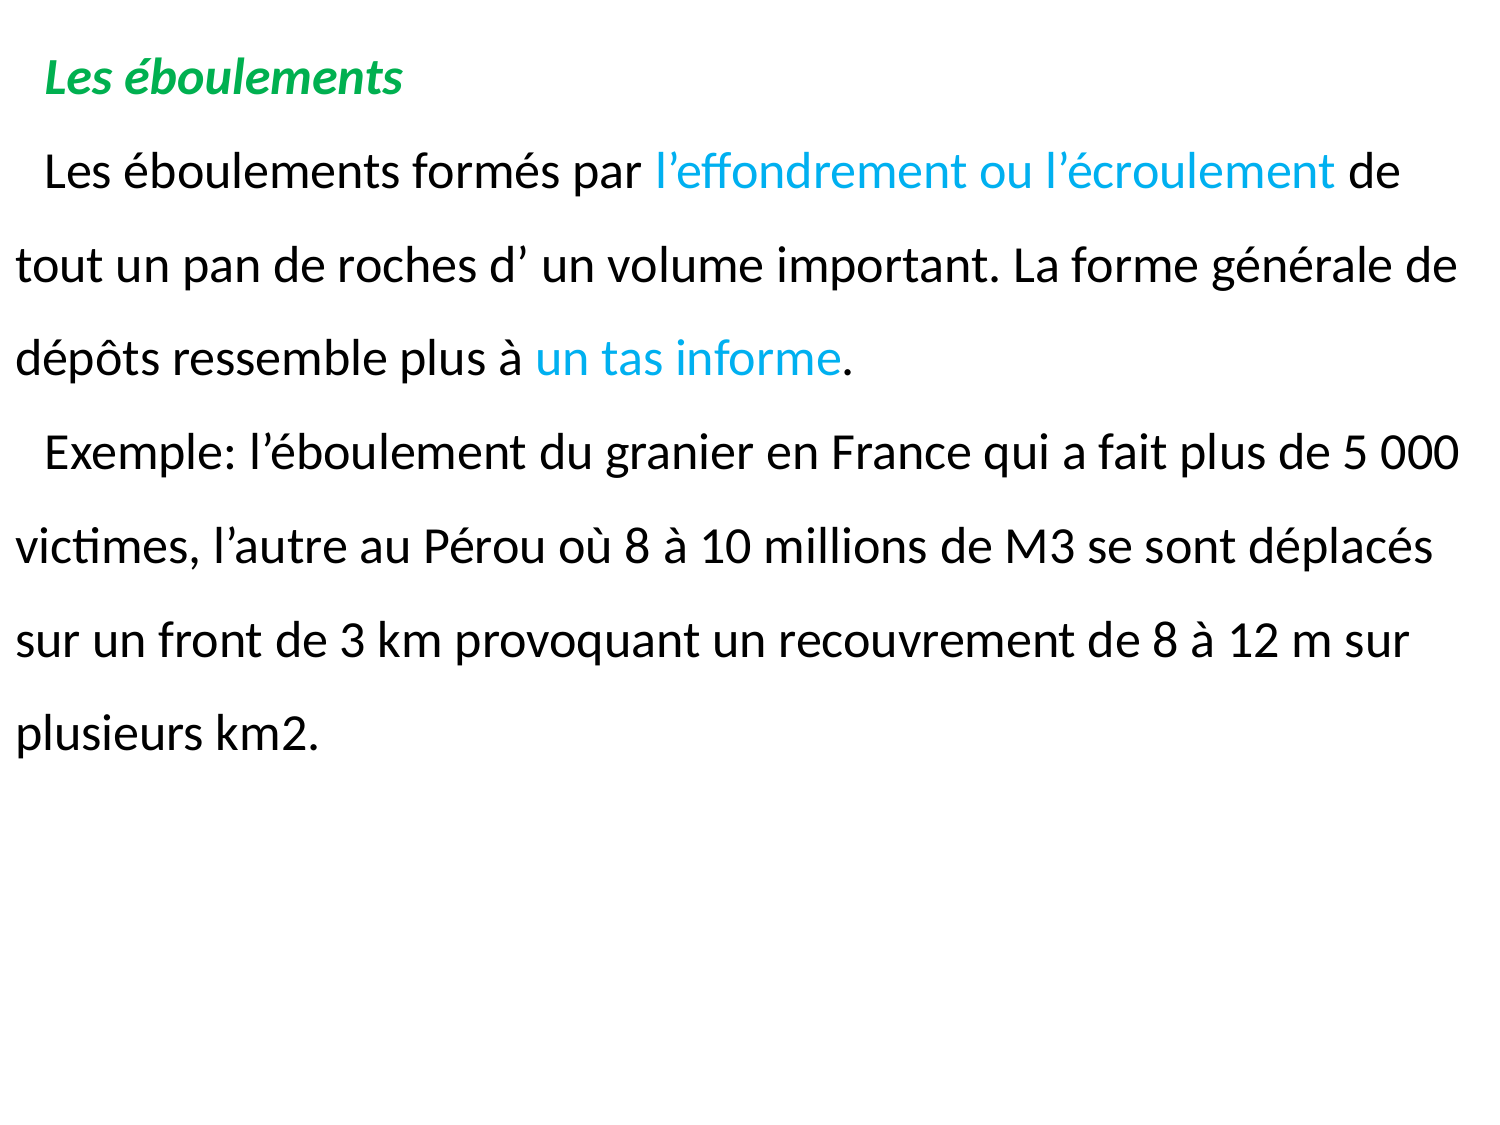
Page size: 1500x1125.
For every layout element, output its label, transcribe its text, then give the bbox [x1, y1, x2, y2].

text_box Les éboulements Les éboulements formés par l’effondrement ou l’écroulement de tout un pan de roches d’ un volume important. La forme générale de dépôts ressemble plus à un tas informe. Exemple: l’éboulement du granier en France qui a fait plus de 5 000 victimes, l’autre au Pérou où 8 à 10 millions de M3 se sont déplacés sur un front de 3 km provoquant un recouvrement de 8 à 12 m sur plusieurs km2. [0, 3, 1500, 769]
